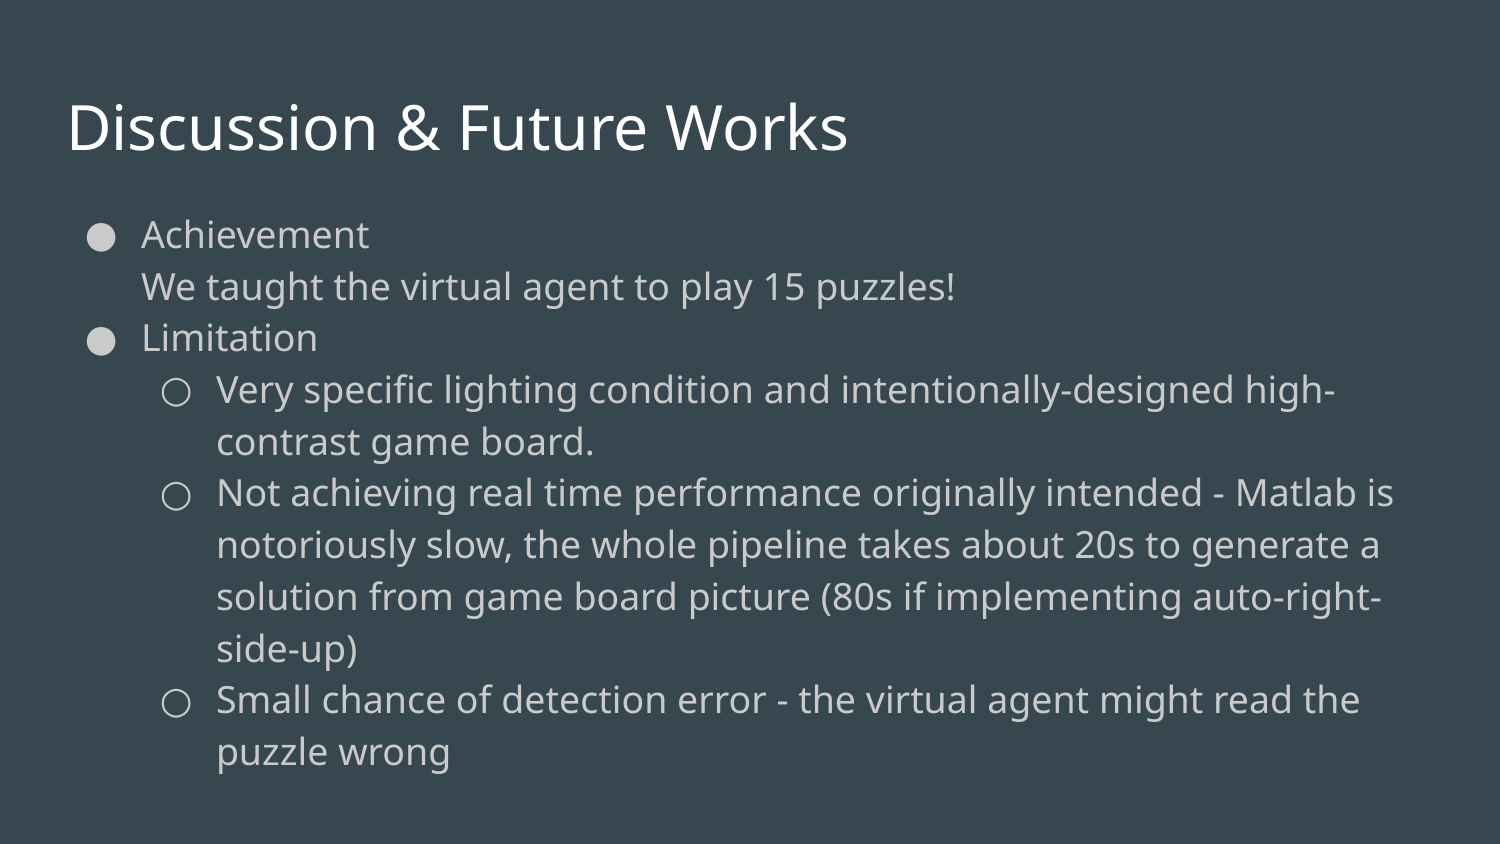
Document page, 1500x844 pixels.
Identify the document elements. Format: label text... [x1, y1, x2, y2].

list Achievement We taught the virtual agent to play 15 puzzles! Limitation Very specific lighting condition and intentionally-designed high-contrast game board. Not achieving real time performance originally intended - Matlab is notoriously slow, the whole pipeline takes about 20s to generate a solution from game board picture (80s if implementing auto-right-side-up) Small chance of detection error - the virtual agent might read the puzzle wrong [51, 189, 1449, 750]
title Discussion & Future Works [51, 72, 1449, 167]
